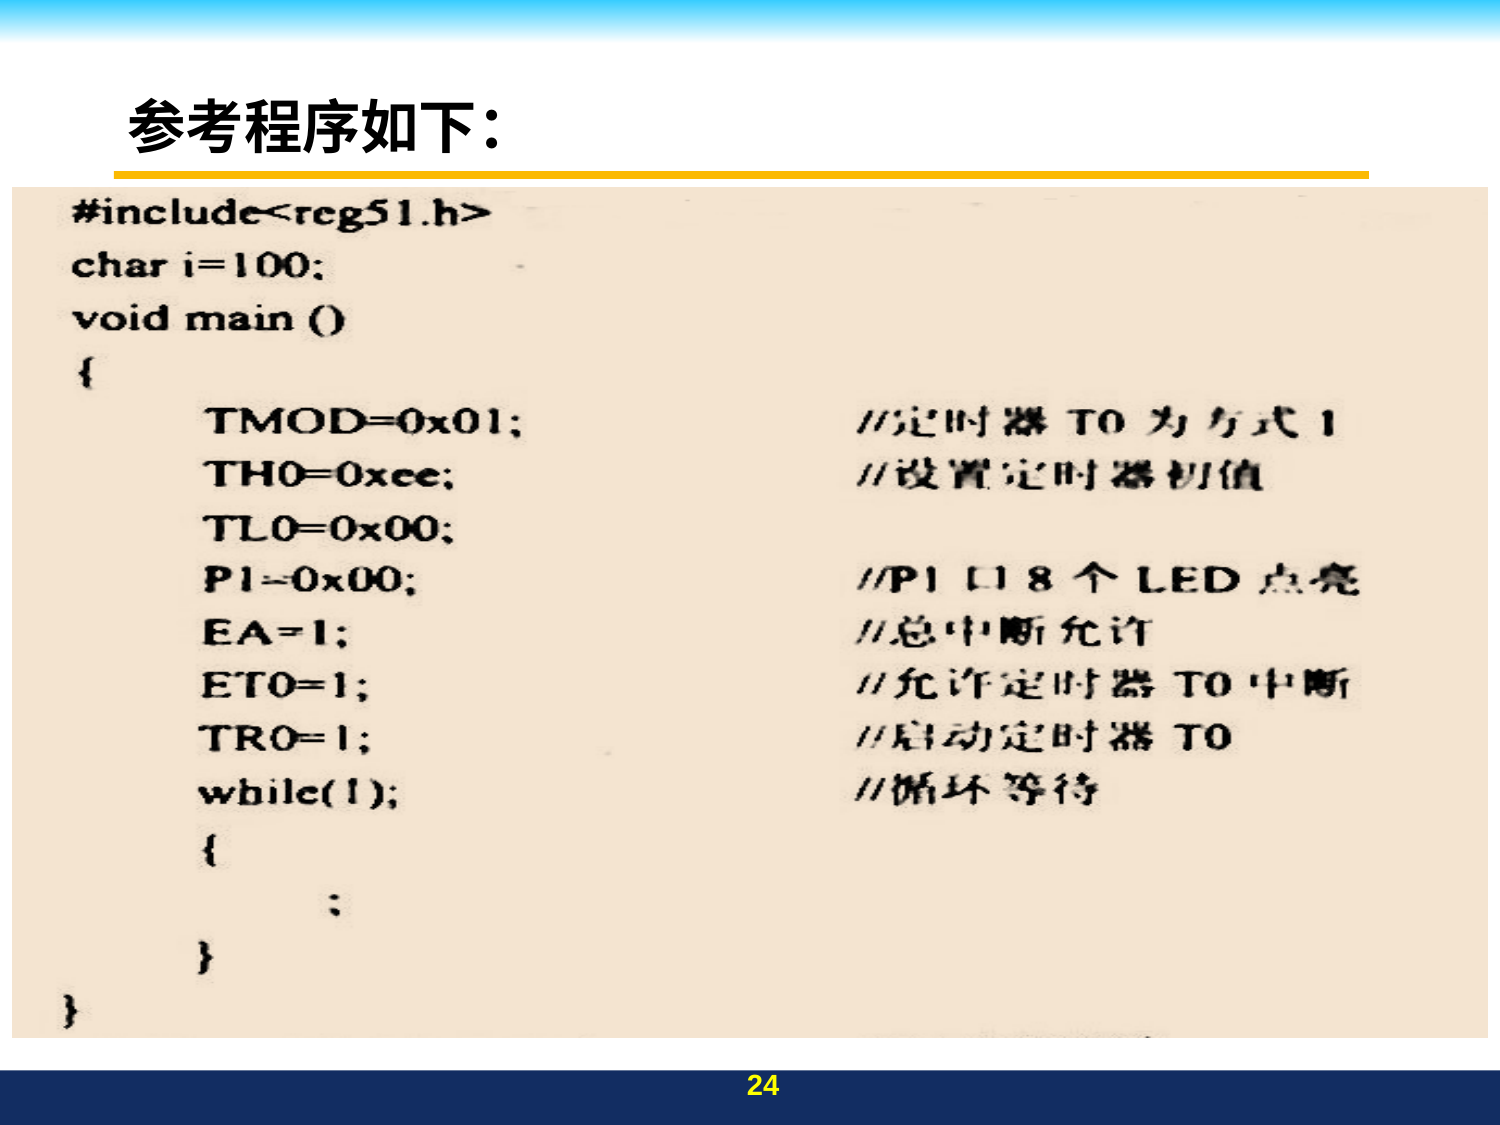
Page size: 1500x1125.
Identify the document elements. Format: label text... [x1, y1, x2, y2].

footer 24 [525, 1046, 1001, 1122]
title 参考程序如下： [112, 75, 1372, 175]
picture [12, 187, 1488, 1038]
